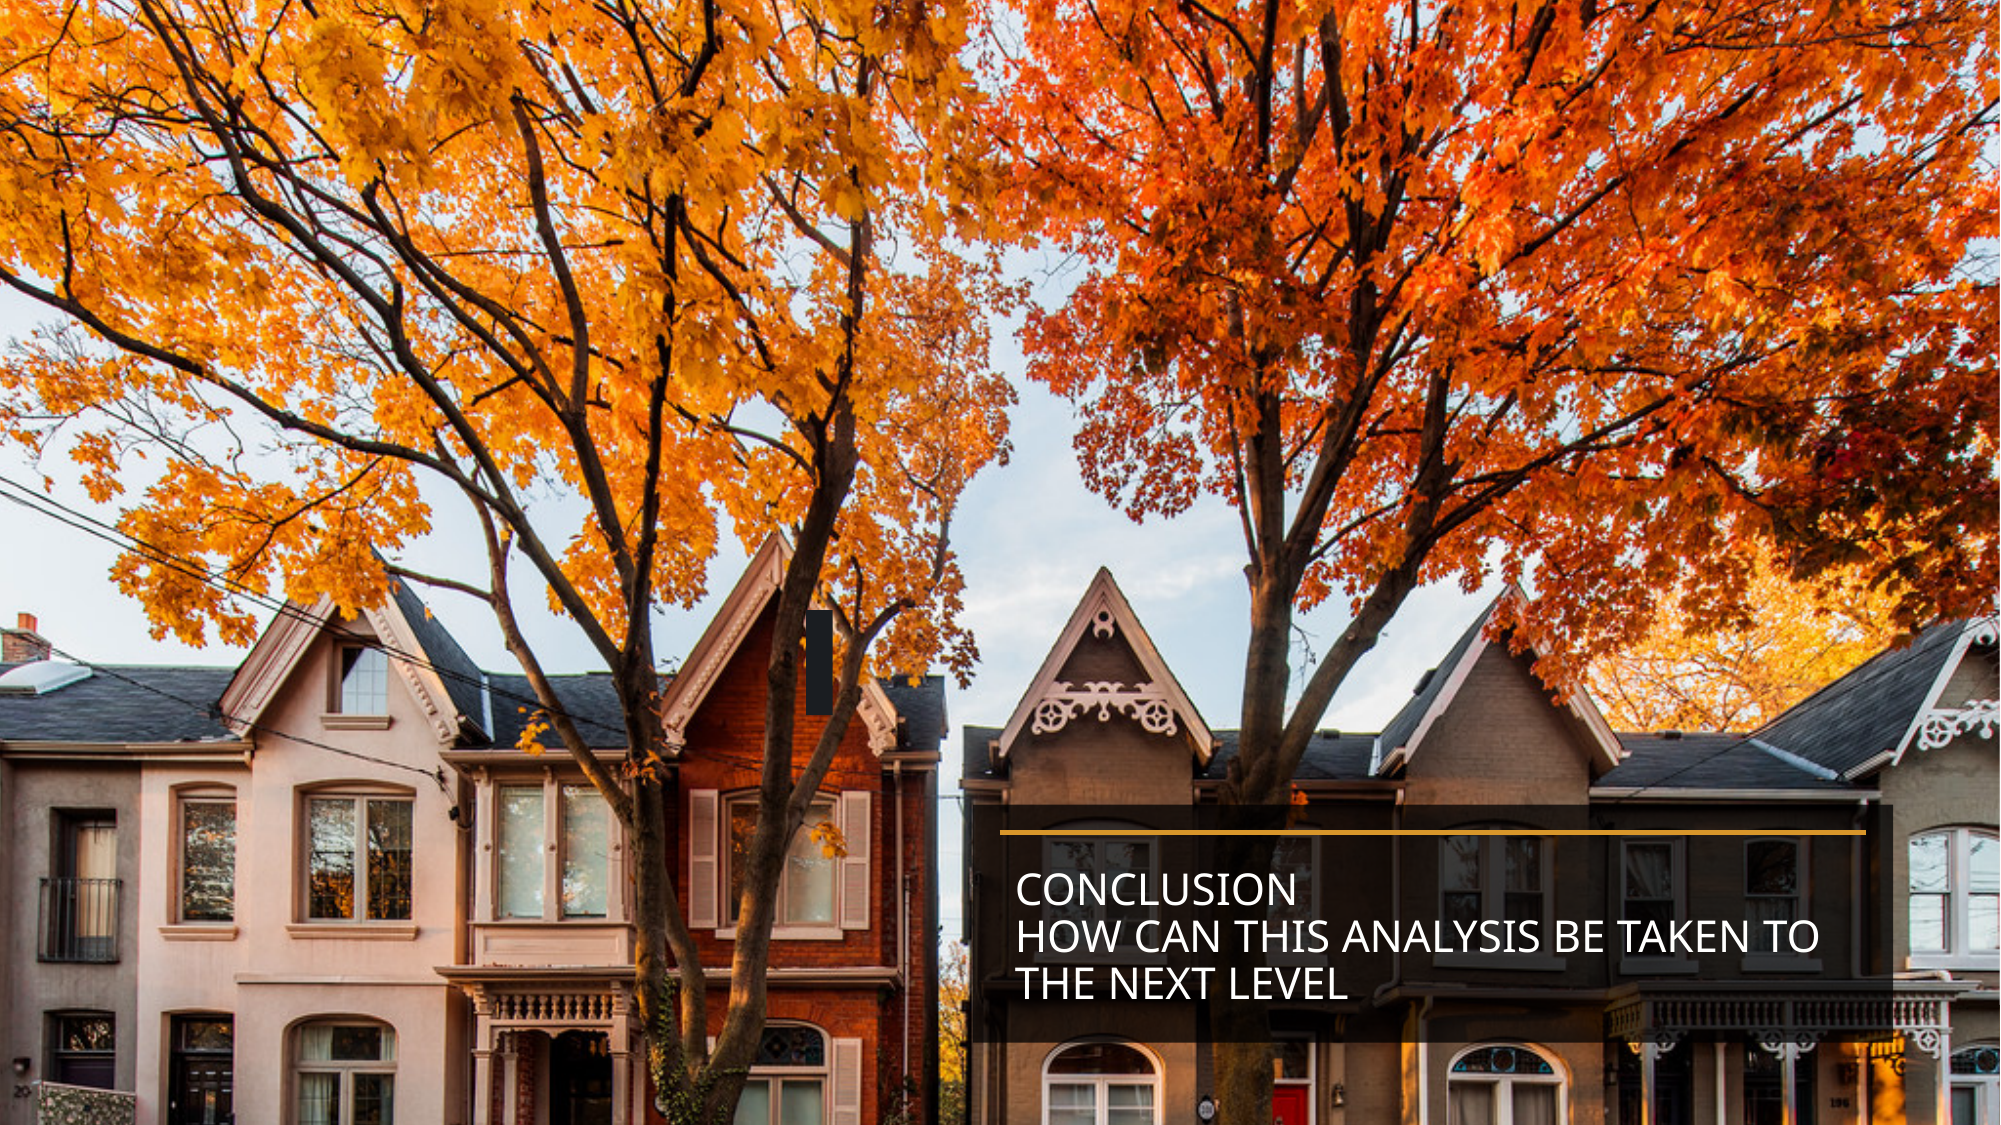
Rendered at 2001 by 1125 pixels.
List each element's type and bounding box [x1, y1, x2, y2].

list [0, 0, 2000, 1125]
